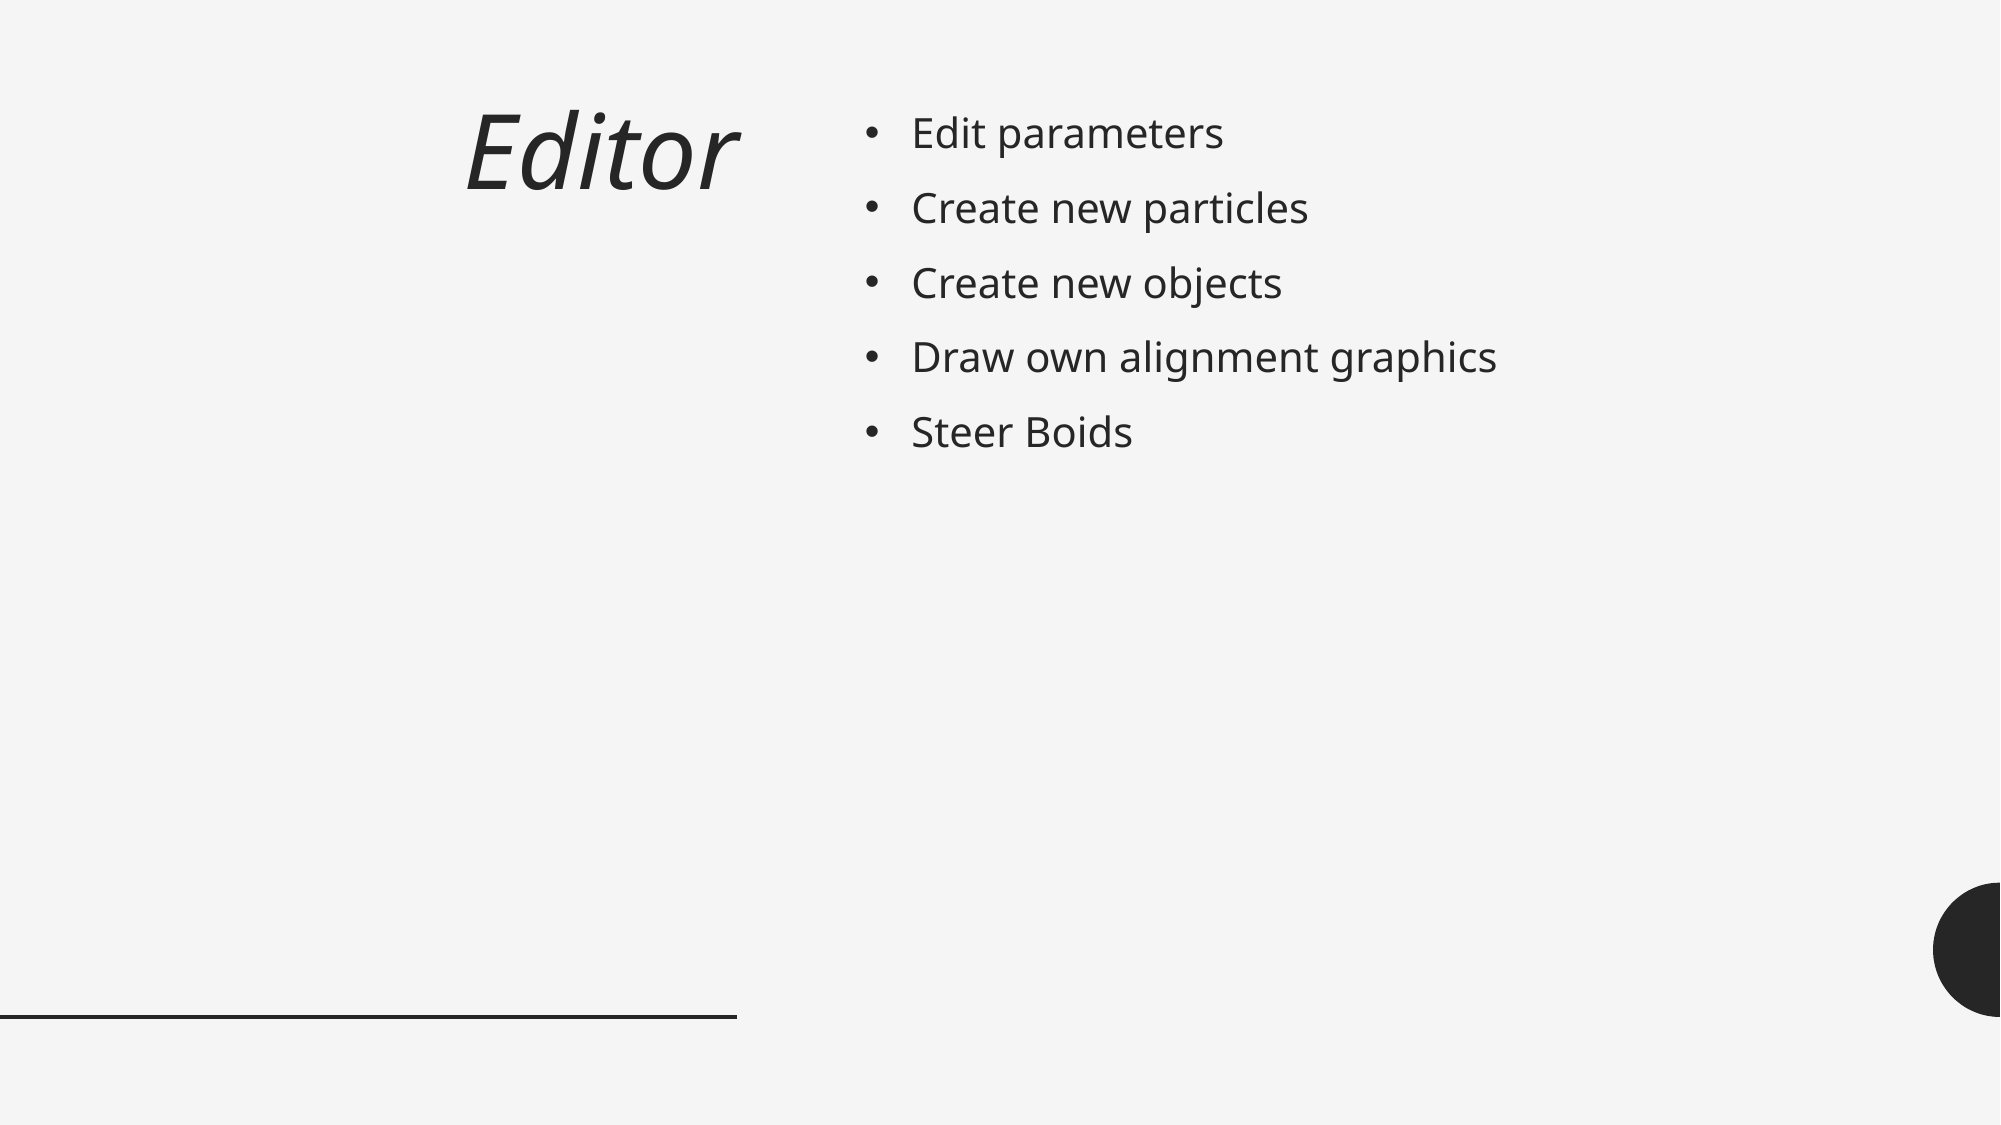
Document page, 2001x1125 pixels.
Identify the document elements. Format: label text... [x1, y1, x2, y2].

list Edit parameters Create new particles Create new objects Draw own alignment graphics Steer Boids [849, 93, 1875, 1022]
title Editor [125, 91, 754, 905]
